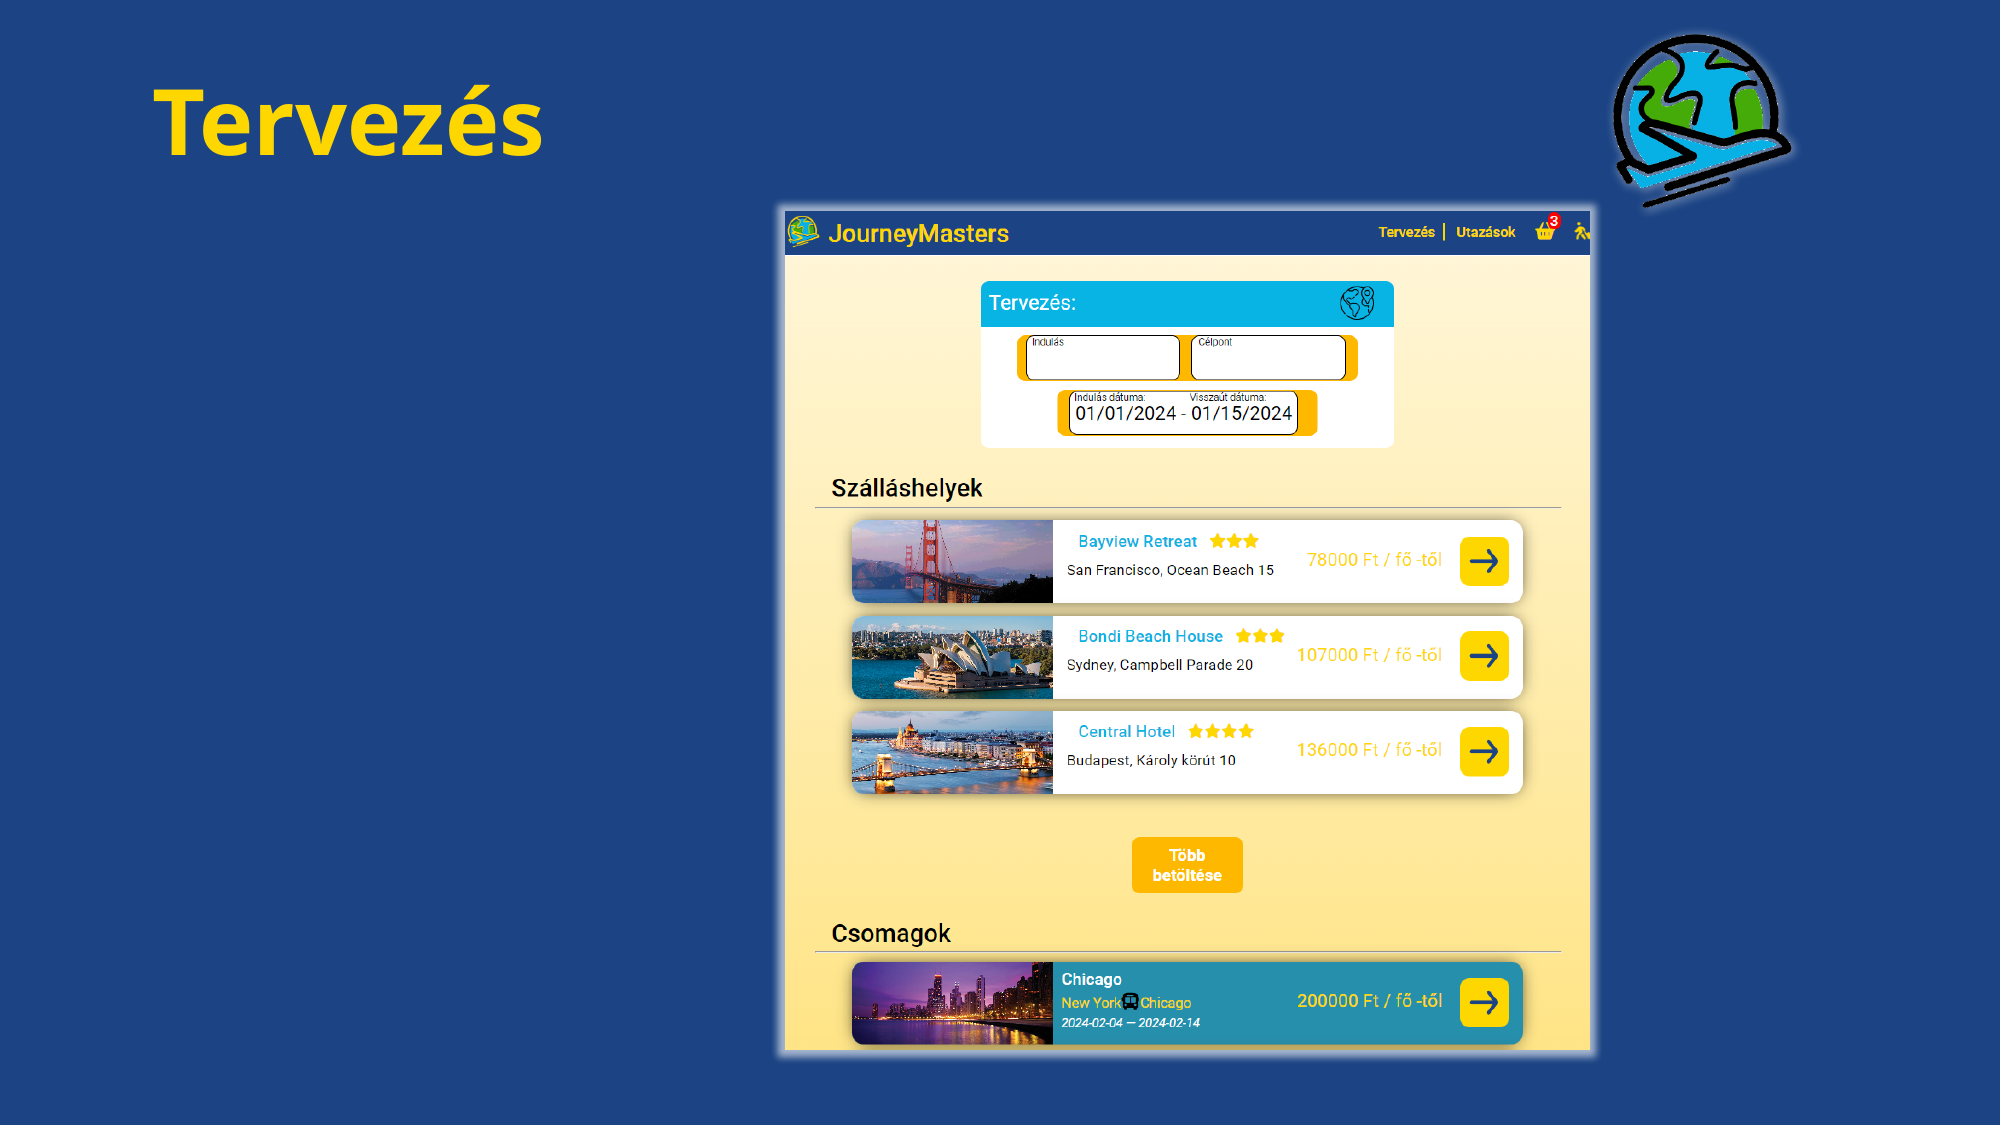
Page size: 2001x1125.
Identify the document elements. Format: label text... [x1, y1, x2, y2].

picture [785, 211, 1590, 1050]
picture [1609, 29, 1793, 212]
title Tervezés [137, 17, 1863, 235]
